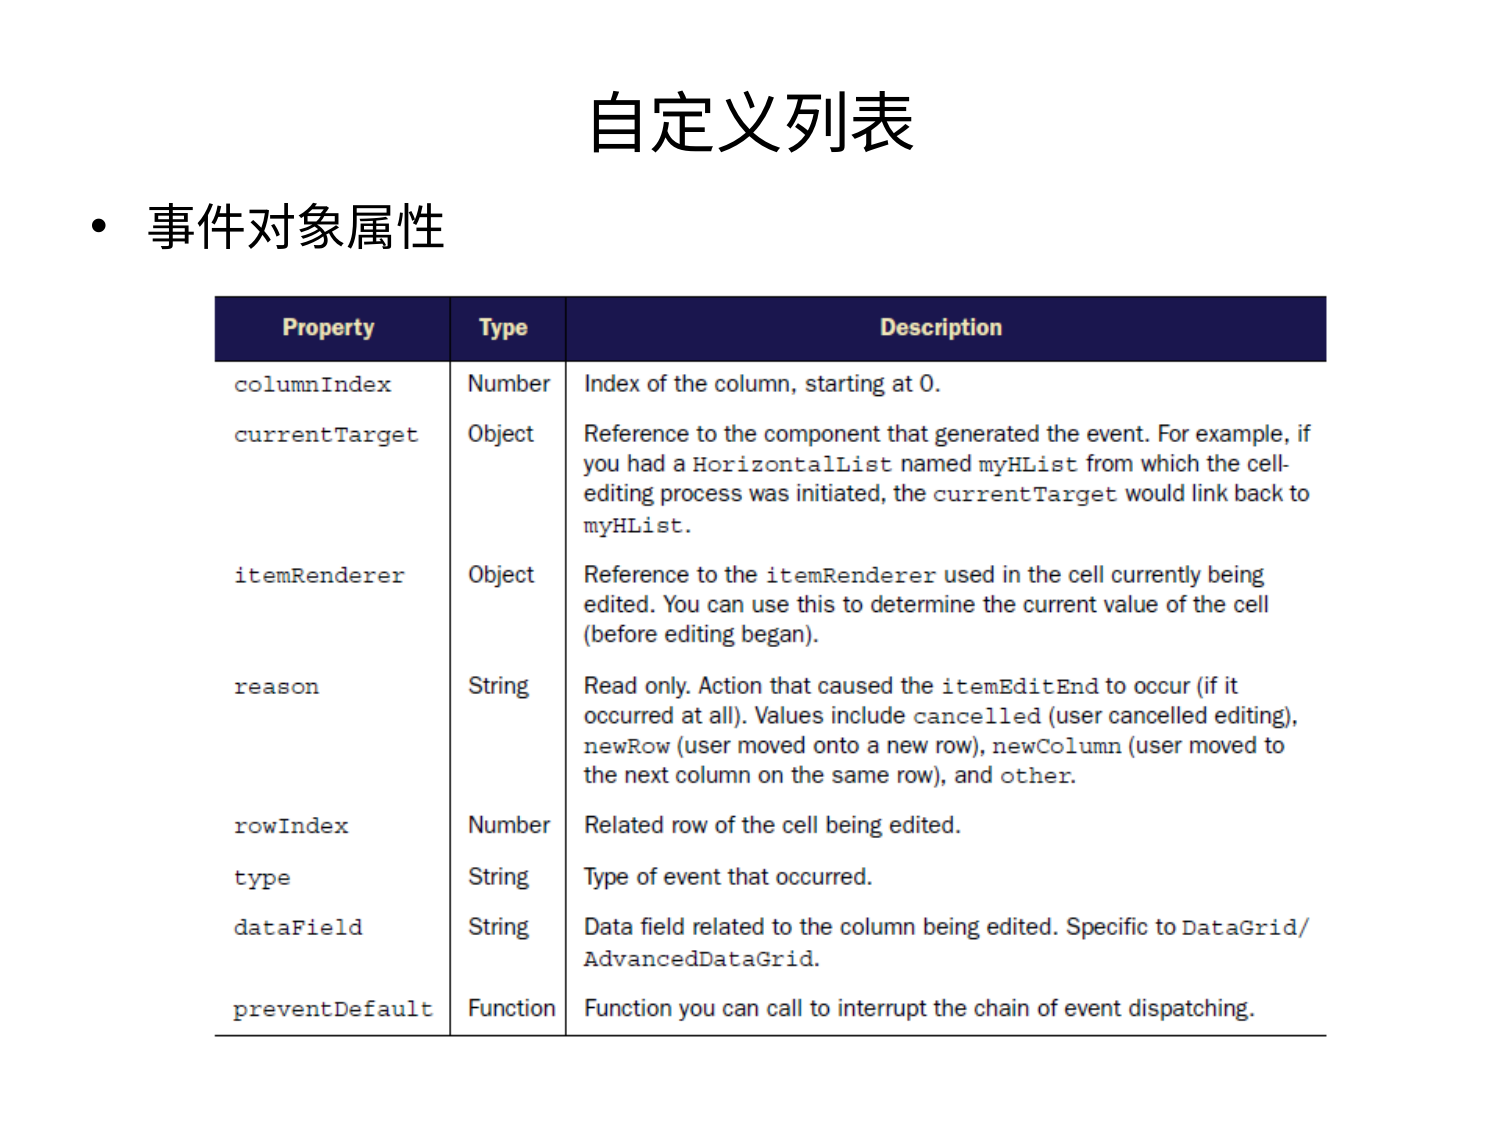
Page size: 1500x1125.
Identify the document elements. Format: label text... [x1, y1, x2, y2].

title 自定义列表 [75, 50, 1425, 187]
picture [212, 287, 1334, 1043]
list 事件对象属性 [75, 187, 1425, 1100]
